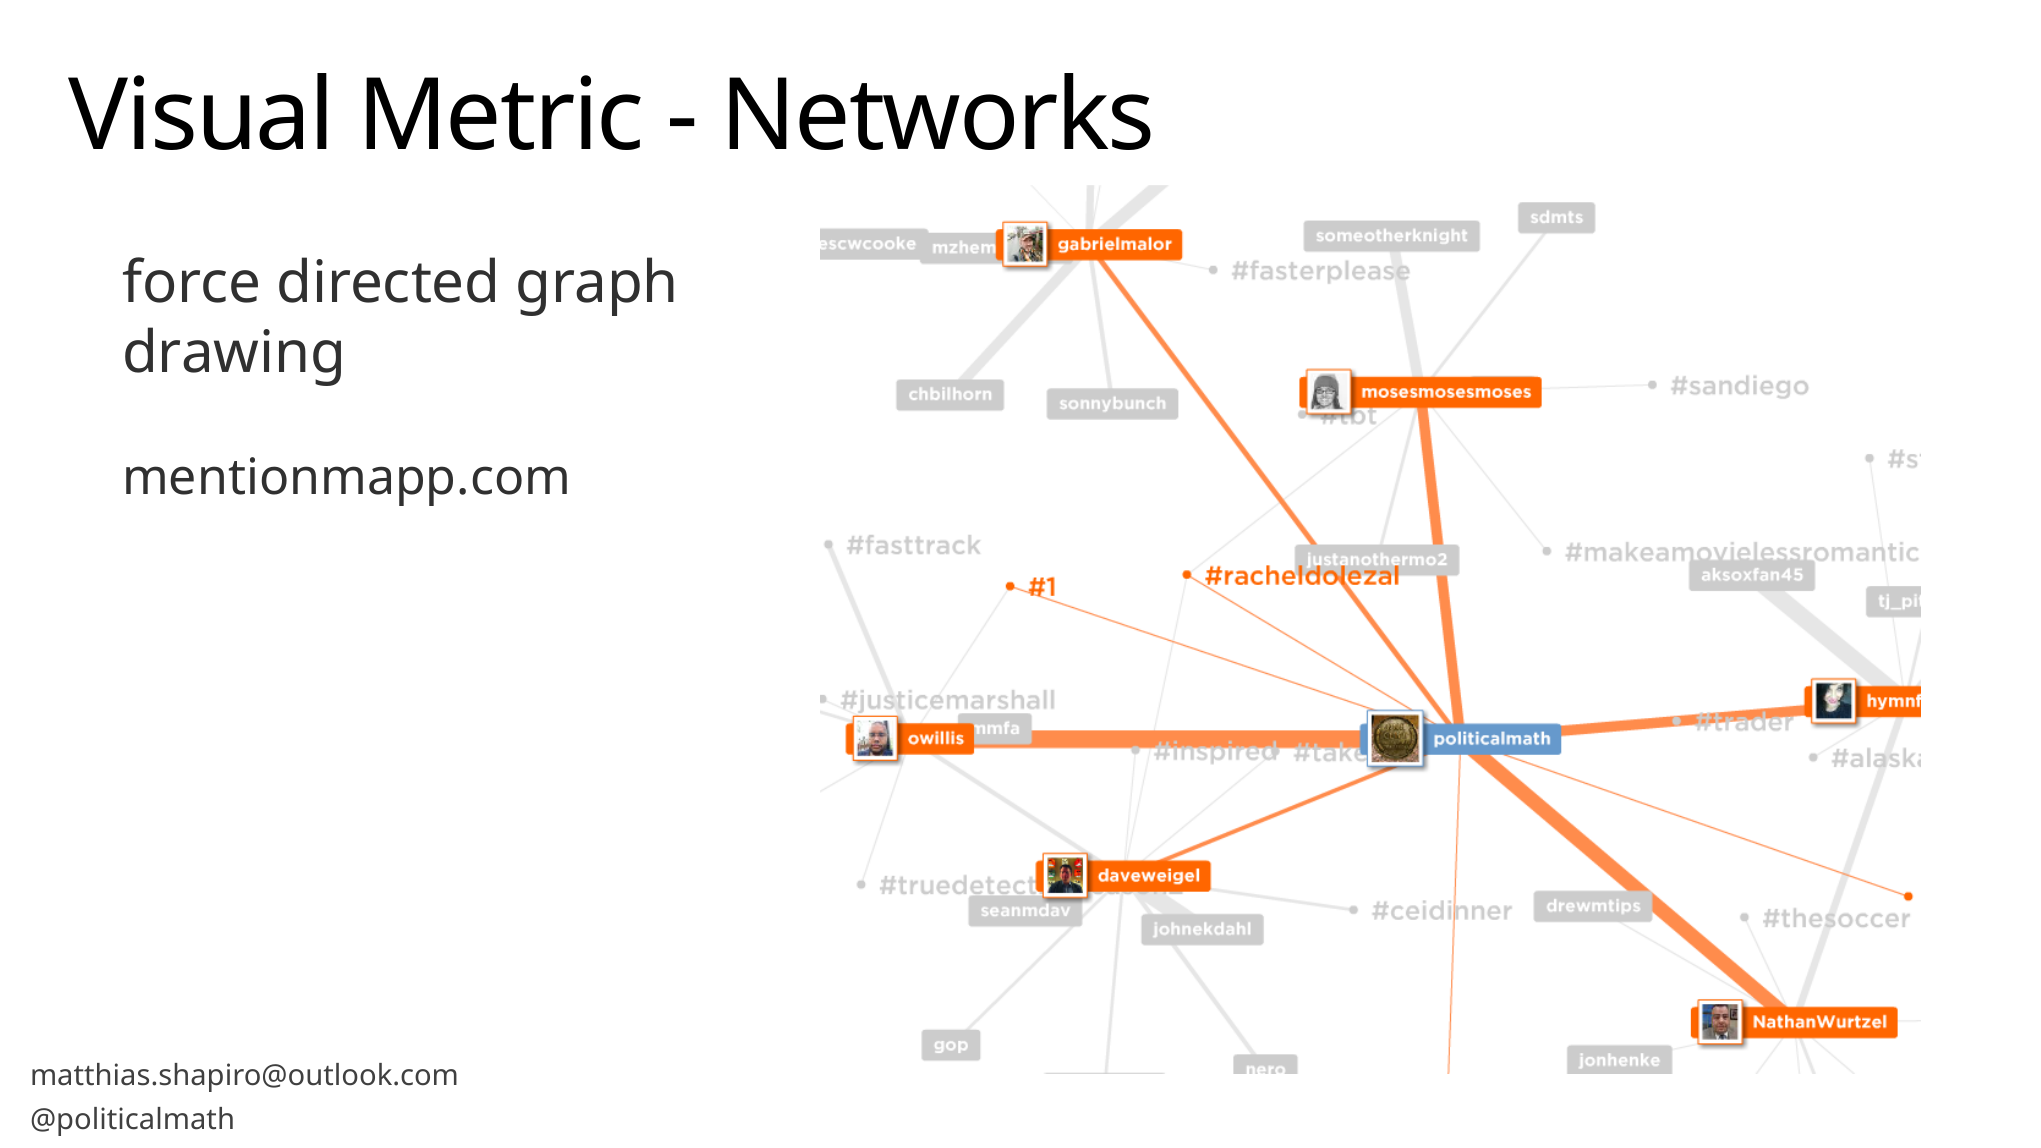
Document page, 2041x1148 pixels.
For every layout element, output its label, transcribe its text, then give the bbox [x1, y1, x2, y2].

picture [820, 184, 1921, 1074]
text_box force directed graph drawing mentionmapp.com [107, 236, 783, 512]
title Visual Metric - Networks [45, 48, 1996, 199]
